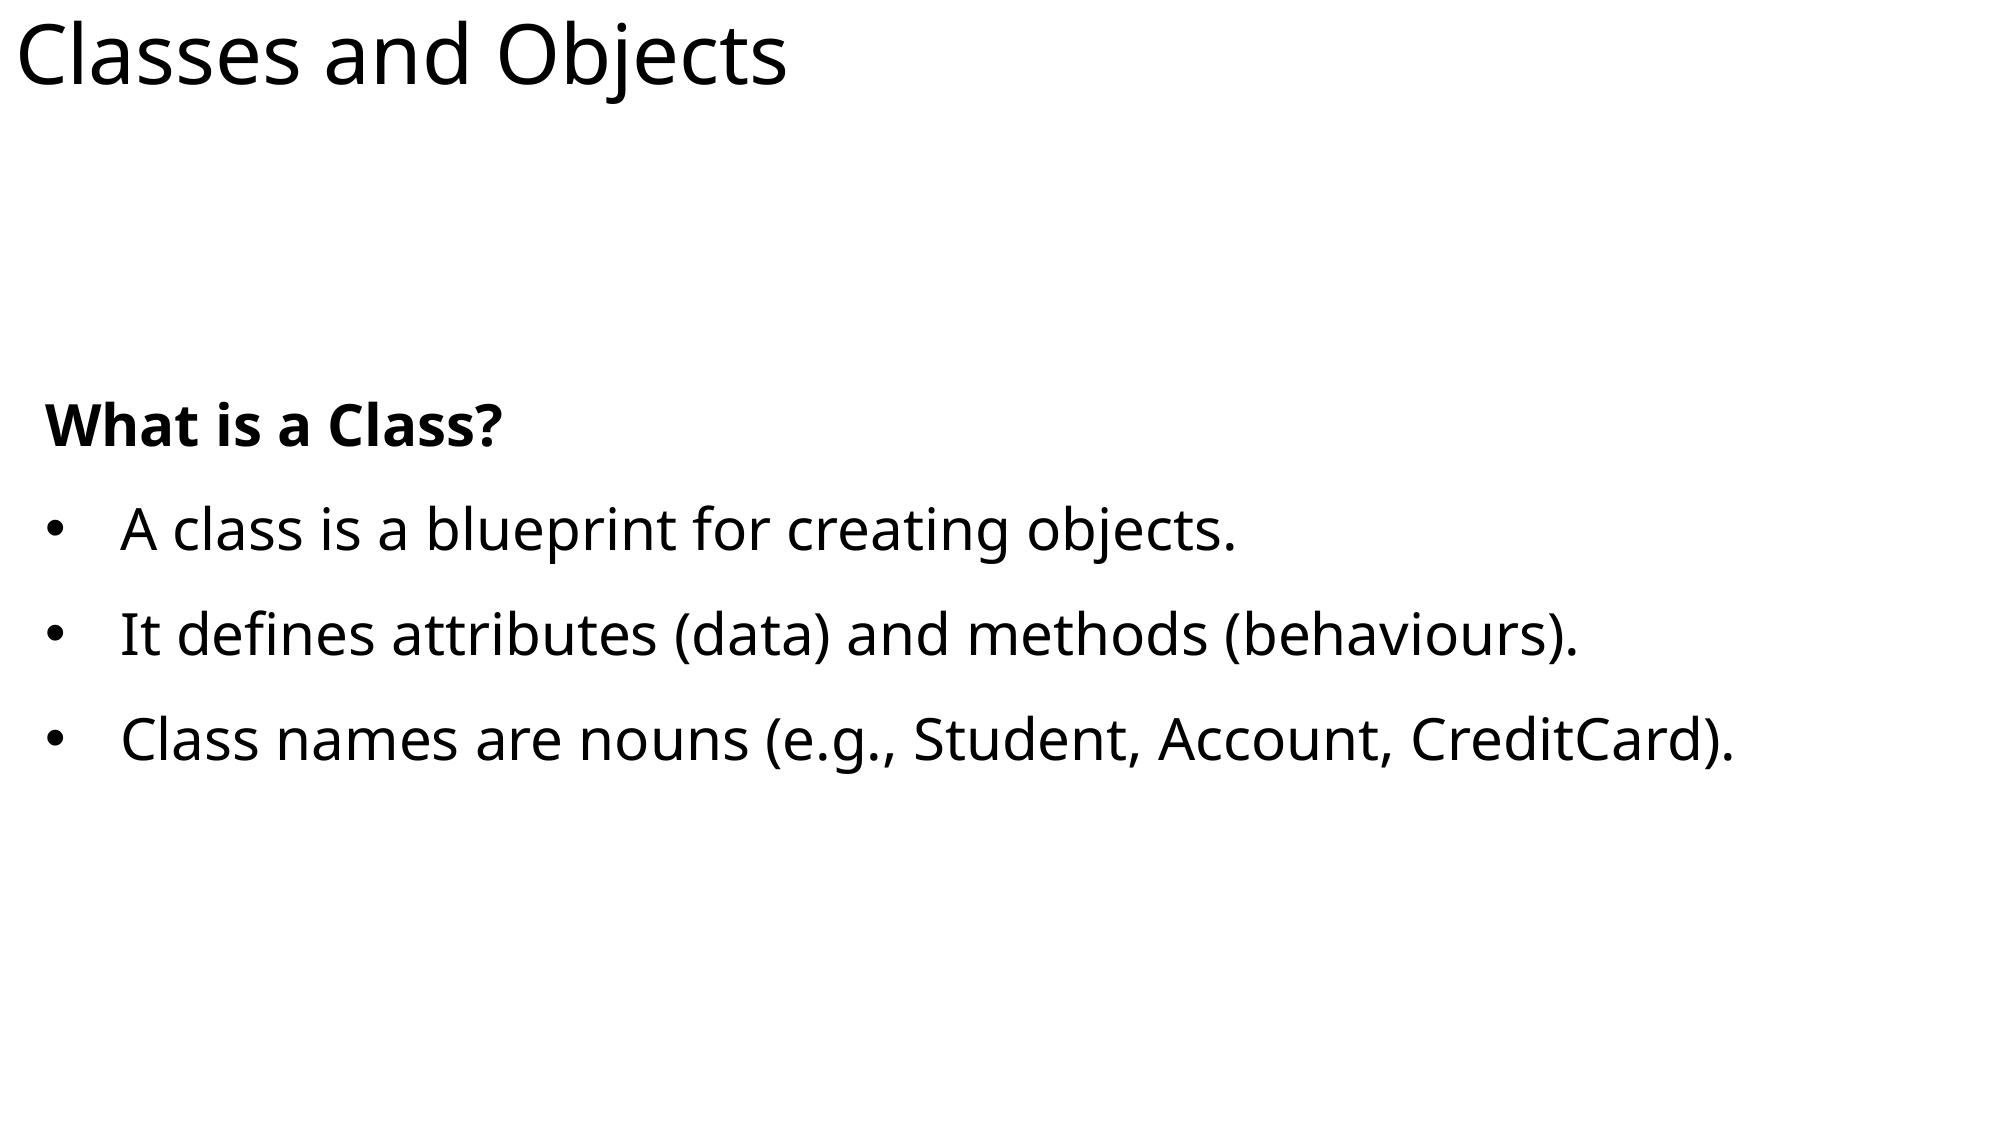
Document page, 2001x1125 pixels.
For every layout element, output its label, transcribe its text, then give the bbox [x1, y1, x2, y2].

text_box What is a Class? A class is a blueprint for creating objects. It defines attributes (data) and methods (behaviours). Class names are nouns (e.g., Student, Account, CreditCard). [30, 345, 2000, 780]
title Classes and Objects [0, 0, 2000, 111]
